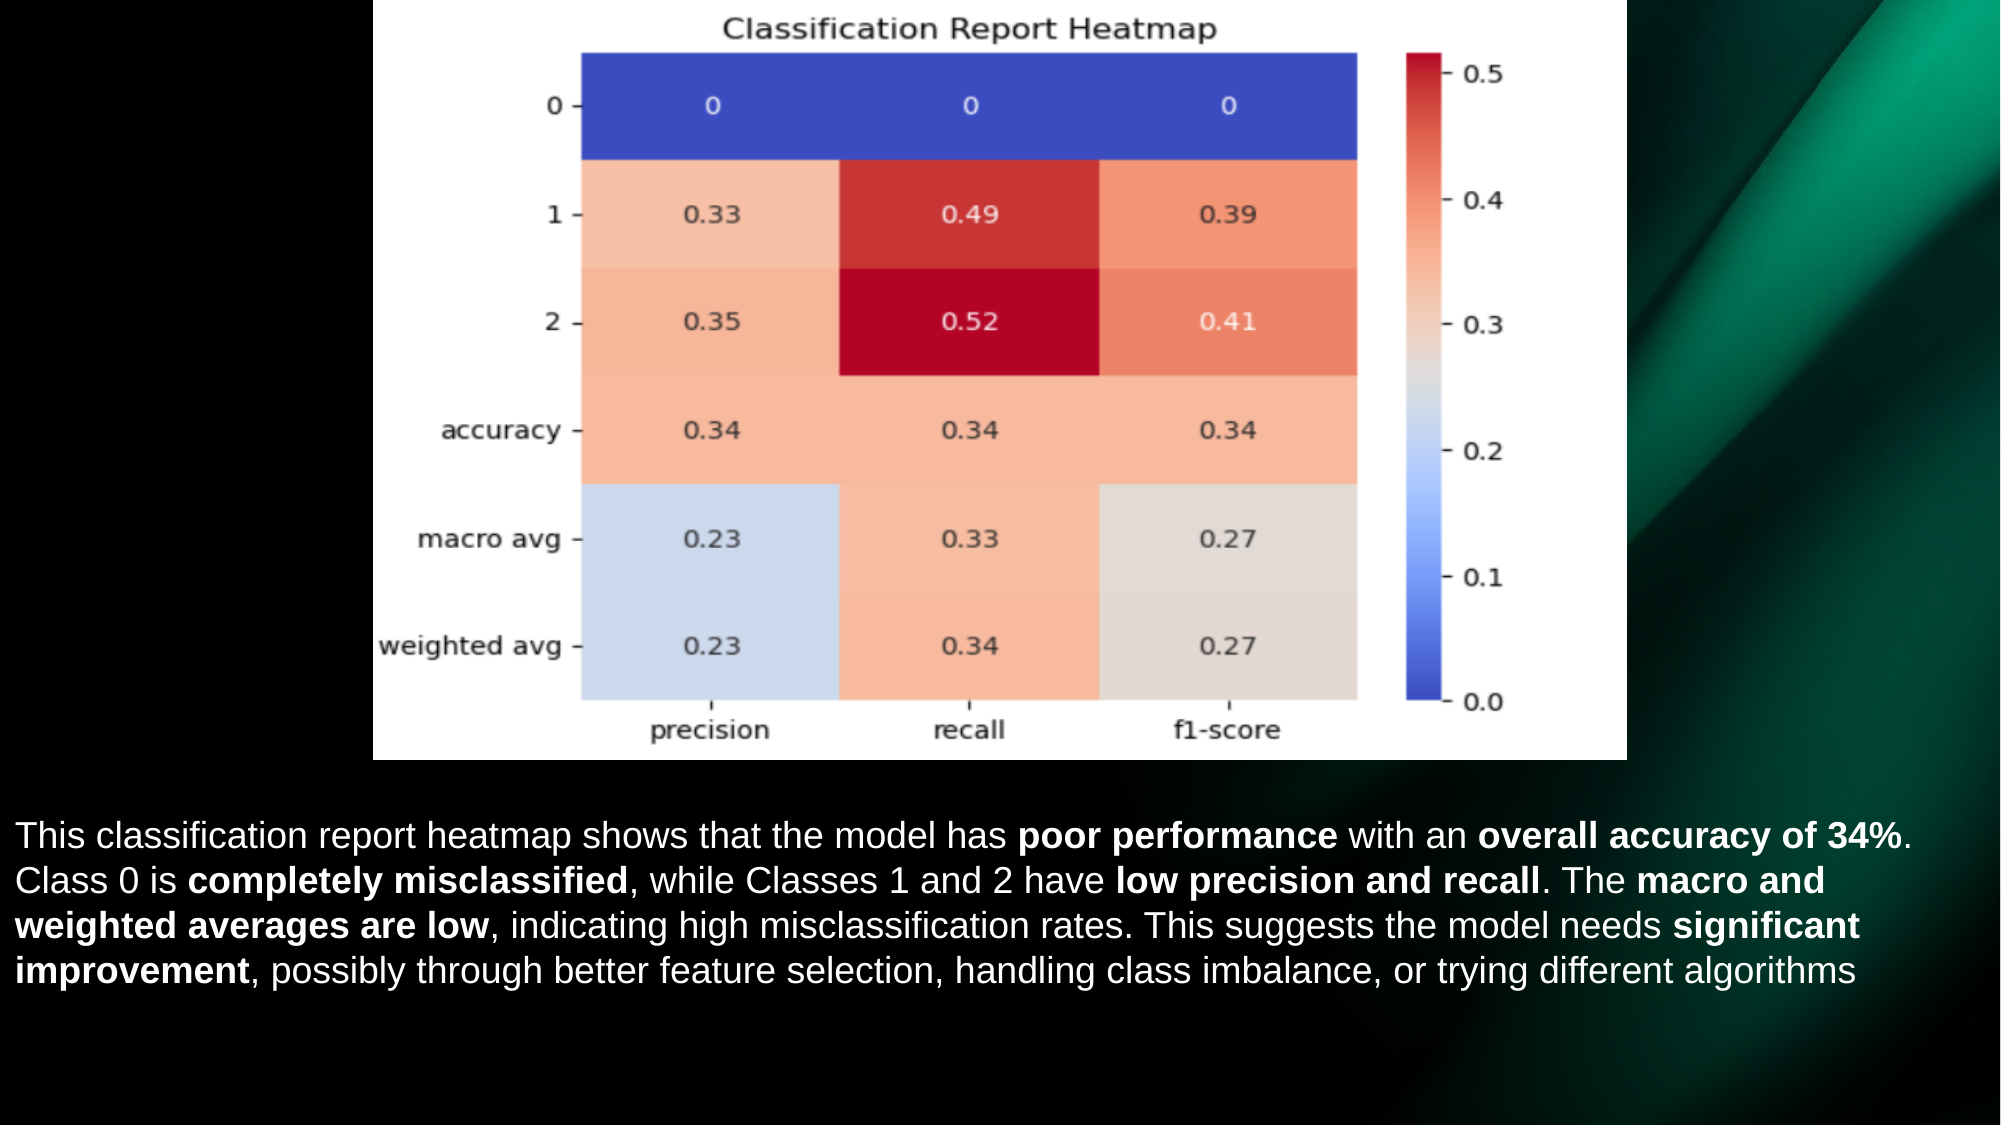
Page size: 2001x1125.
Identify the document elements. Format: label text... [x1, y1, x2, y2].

text_box This classification report heatmap shows that the model has poor performance with an overall accuracy of 34%. Class 0 is completely misclassified, while Classes 1 and 2 have low precision and recall. The macro and weighted averages are low, indicating high misclassification rates. This suggests the model needs significant improvement, possibly through better feature selection, handling class imbalance, or trying different algorithms [0, 803, 1980, 999]
picture [0, 0, 2001, 1125]
